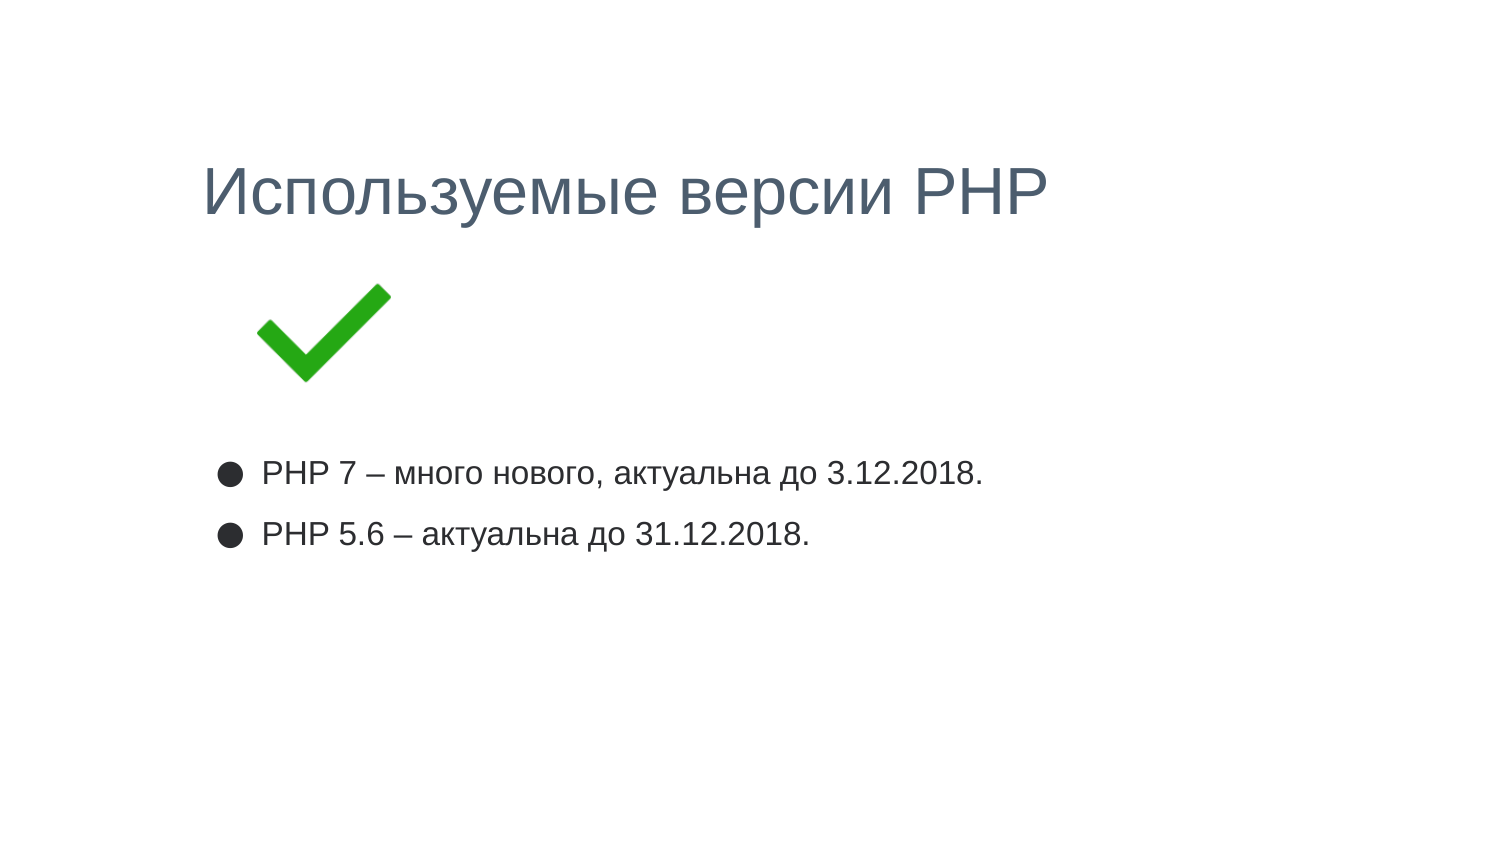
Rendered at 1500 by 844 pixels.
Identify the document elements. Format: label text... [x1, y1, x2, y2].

list PHP 7 – много нового, актуальна до 3.12.2018. PHP 5.6 – актуальна до 31.12.2018. [186, 446, 1314, 589]
text_box Используемые версии PHP [187, 93, 1312, 282]
picture [257, 266, 392, 400]
